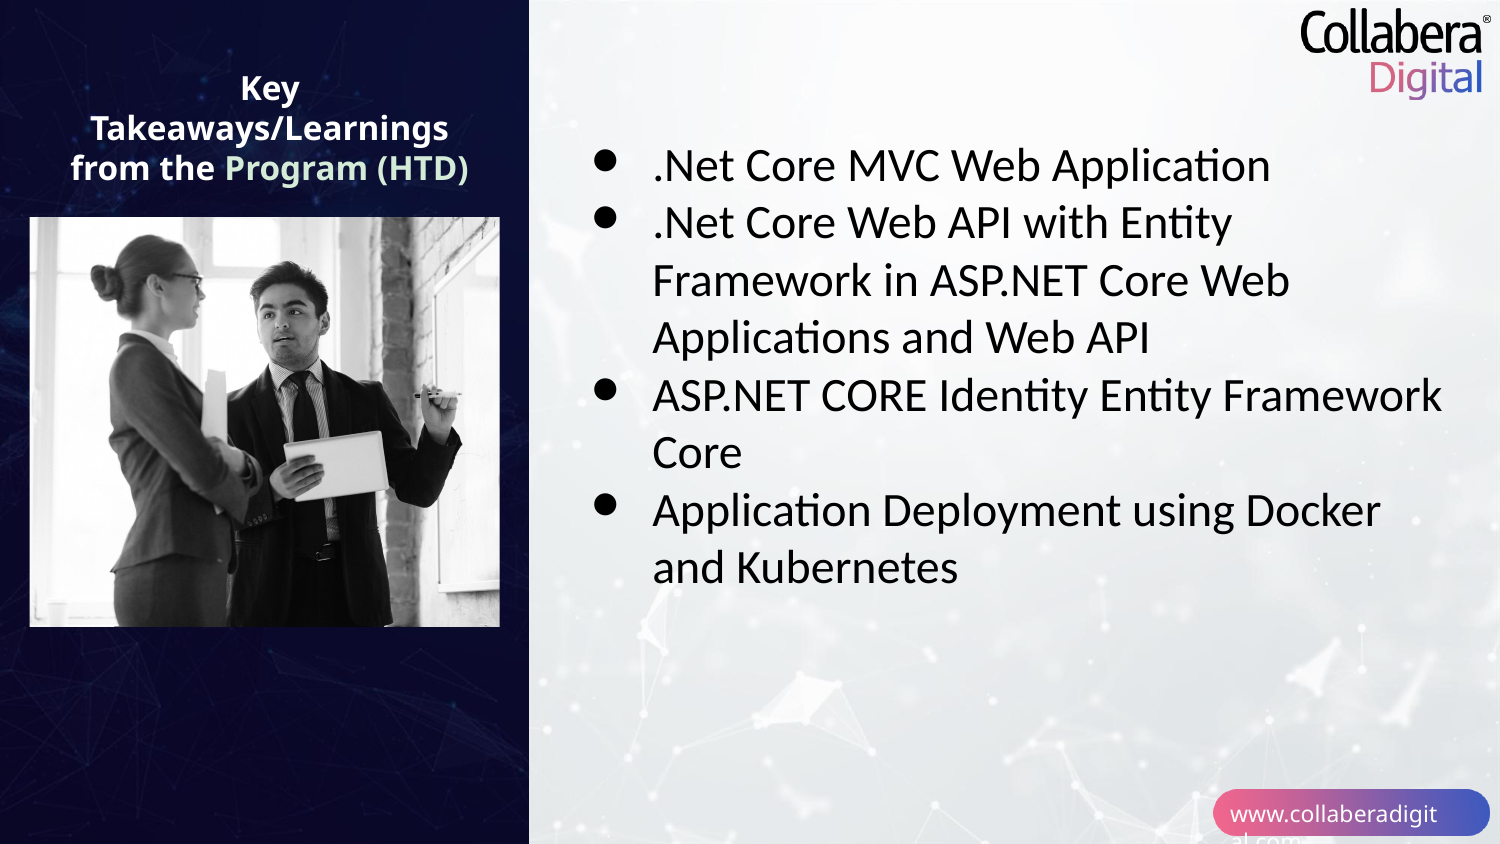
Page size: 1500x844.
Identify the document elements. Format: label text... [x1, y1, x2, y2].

picture [0, 0, 1500, 844]
picture [1269, 839, 1277, 844]
text_box .Net Core MVC Web Application .Net Core Web API with Entity Framework in ASP.NET Core Web Applications and Web API ASP.NET CORE Identity Entity Framework Core Application Deployment using Docker and Kubernetes [562, 118, 1463, 666]
text_box Key Takeaways/Learnings from the Program (HTD) [48, 61, 491, 193]
